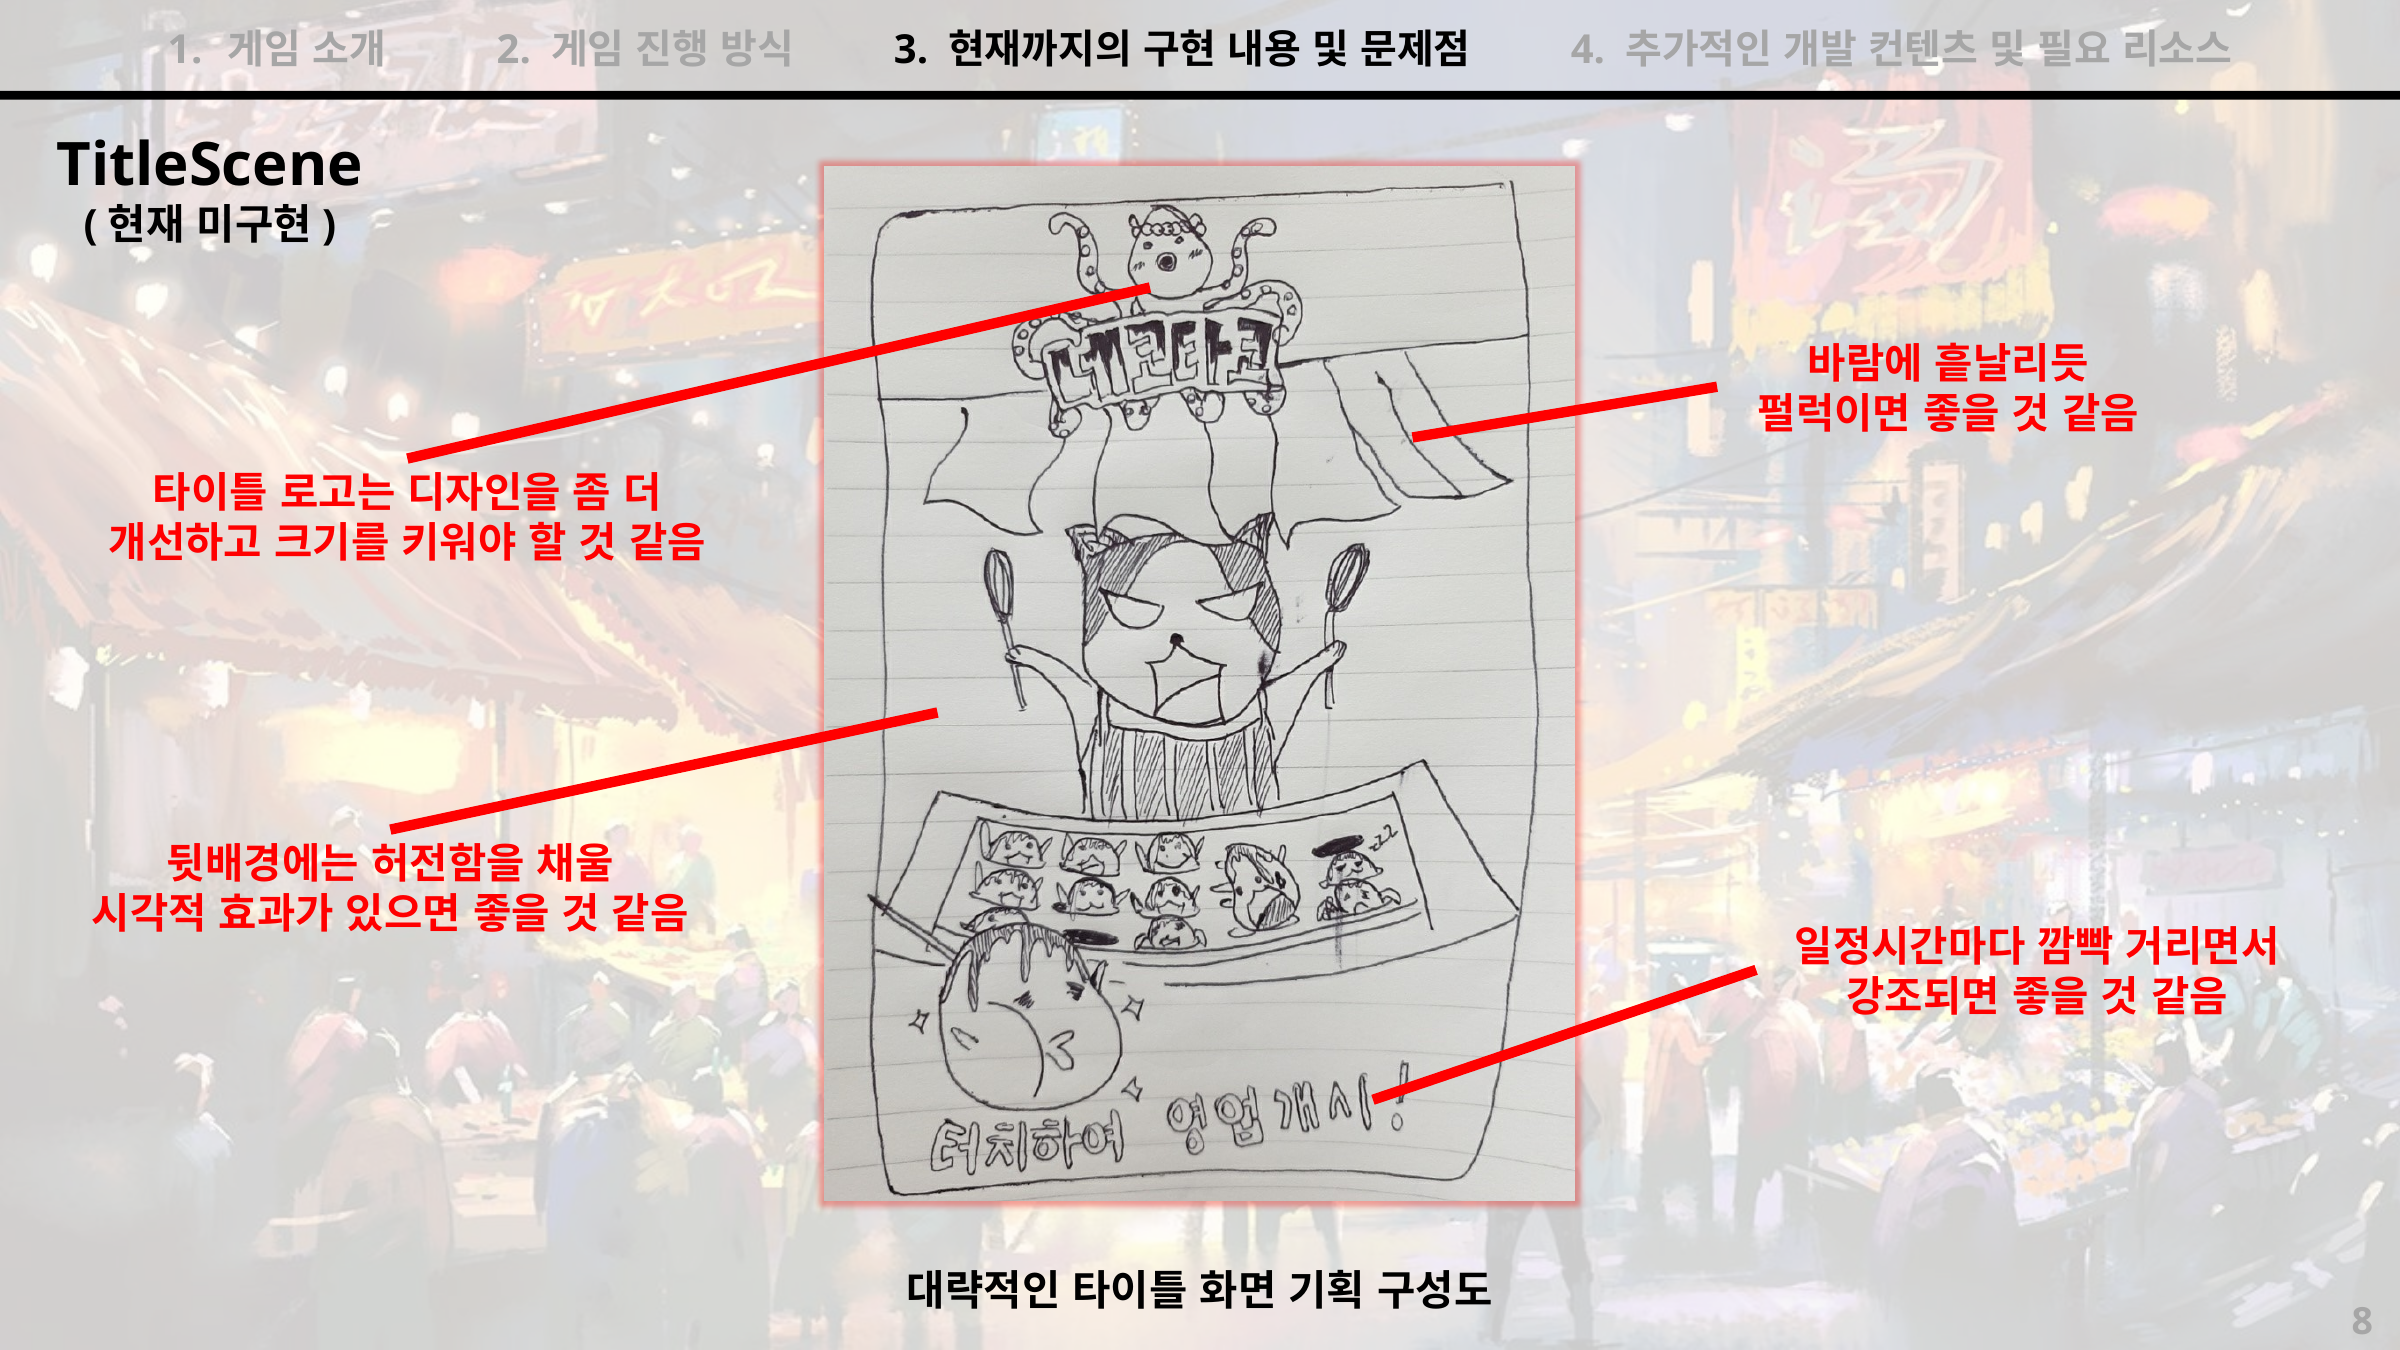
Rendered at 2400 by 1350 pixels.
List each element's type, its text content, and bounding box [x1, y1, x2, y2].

text_box 8 [2324, 1289, 2400, 1350]
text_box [390, 712, 938, 830]
text_box 타이틀 로고는 디자인을 좀 더 개선하고 크기를 키워야 할 것 같음 [57, 458, 757, 574]
text_box TitleScene (현재 미구현) [0, 118, 420, 255]
picture [824, 166, 1575, 1202]
text_box 게임 소개 2. 게임 진행 방식 3. 현재까지의 구현 내용 및 문제점 4. 추가적인 개발 컨텐츠 및 필요 리소스 [0, 16, 2400, 79]
text_box 일정시간마다 깜빡 거리면서 강조되면 좋을 것 같음 [1756, 912, 2319, 1028]
text_box 대략적인 타이틀 화면 기획 구성도 [863, 1256, 1536, 1322]
text_box 뒷배경에는 허전함을 채울 시각적 효과가 있으면 좋을 것 같음 [40, 829, 740, 945]
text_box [1372, 970, 1757, 1101]
text_box [0, 89, 2400, 102]
text_box 바람에 흩날리듯 펄럭이면 좋을 것 같음 [1717, 329, 2180, 445]
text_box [407, 287, 1151, 459]
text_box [1412, 387, 1718, 438]
